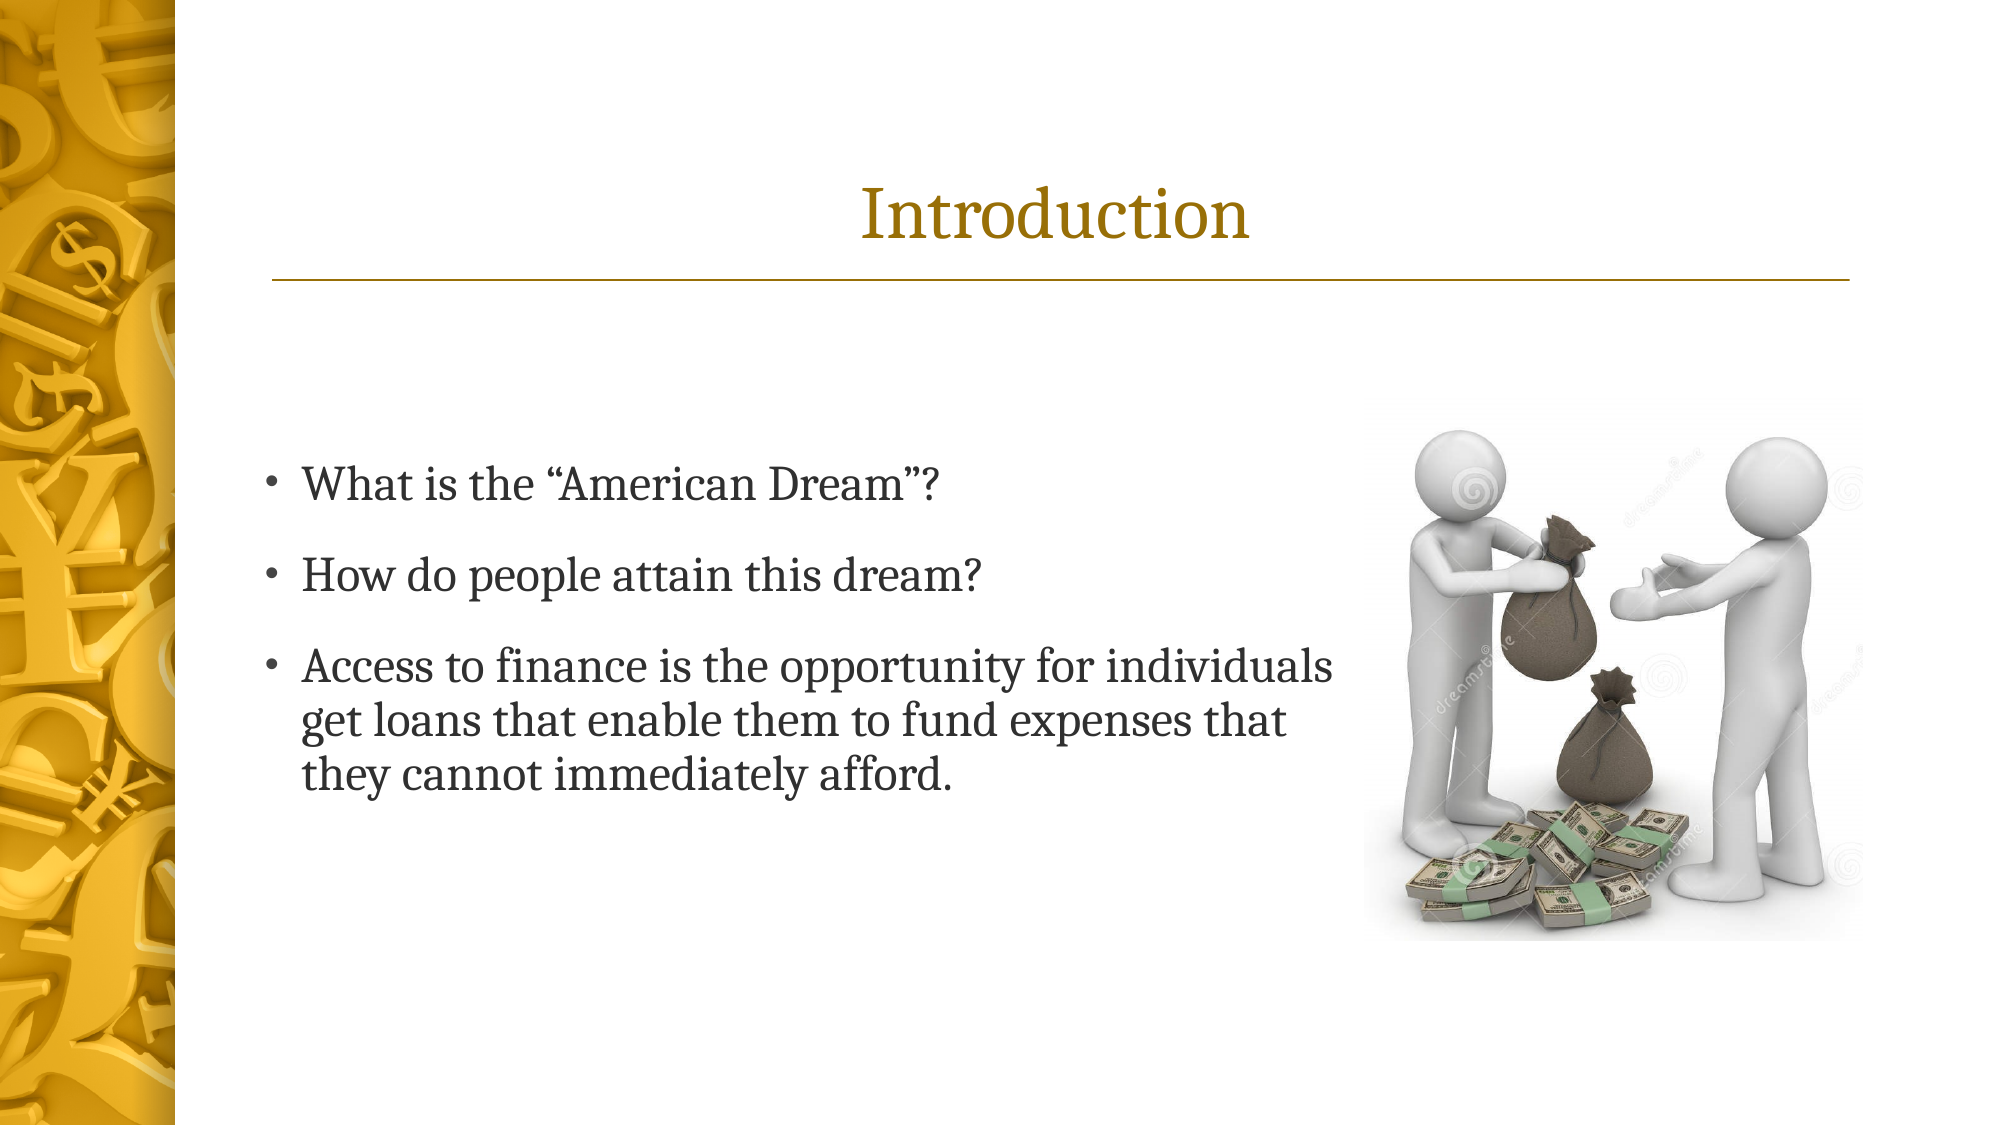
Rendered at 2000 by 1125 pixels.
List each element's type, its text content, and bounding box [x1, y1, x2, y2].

picture [0, 0, 175, 1125]
title Introduction [249, 62, 1863, 263]
list What is the “American Dream”? How do people attain this dream? Access to finance is the opportunity for individuals get loans that enable them to fund expenses that they cannot immediately afford. [249, 449, 1364, 888]
picture [1364, 396, 1863, 941]
